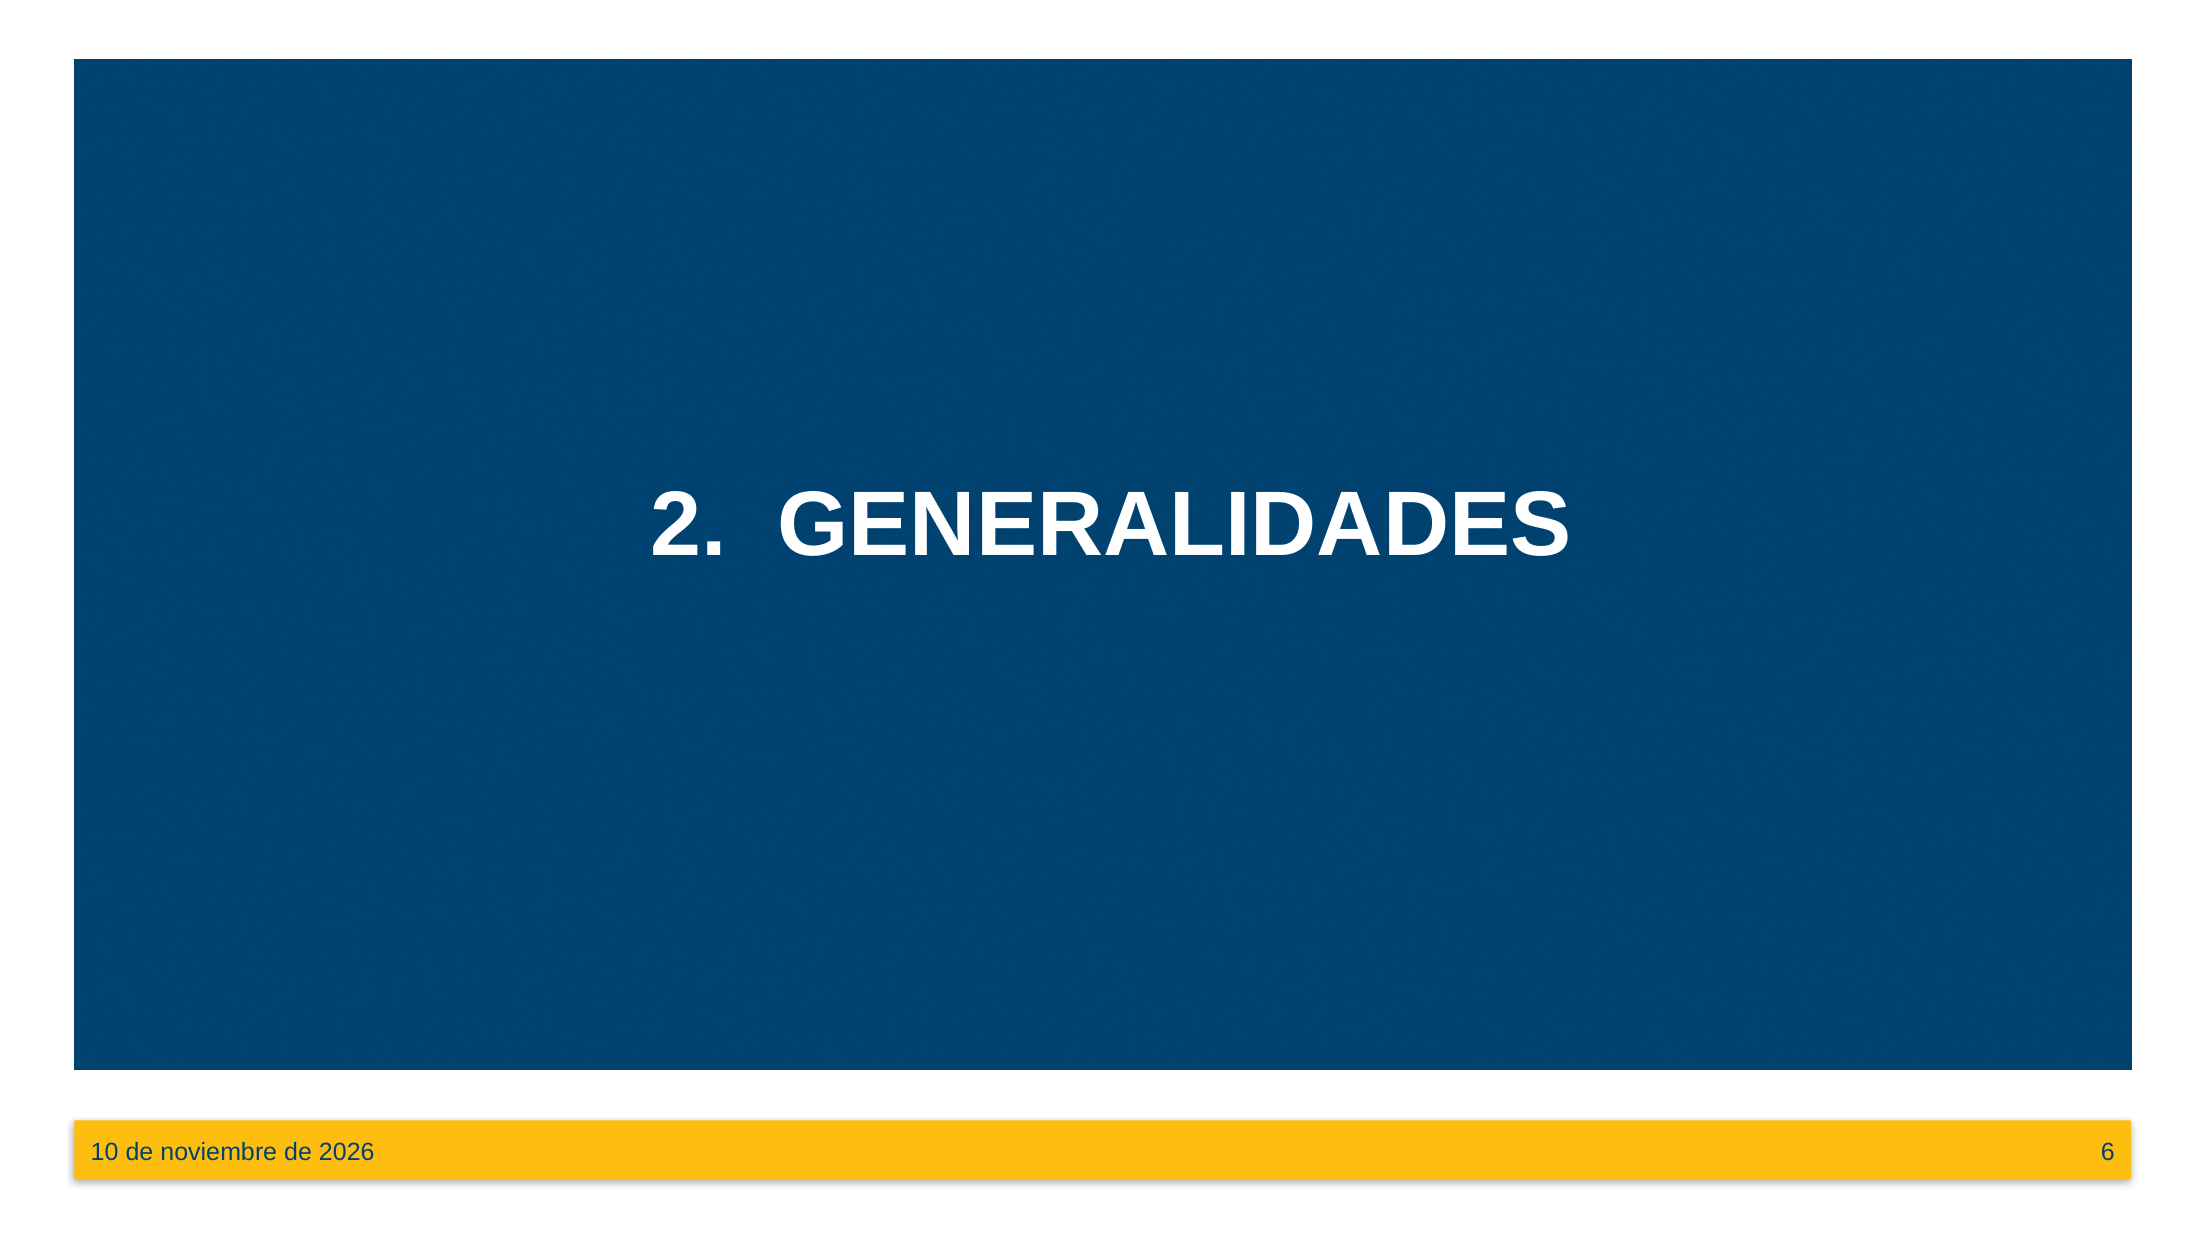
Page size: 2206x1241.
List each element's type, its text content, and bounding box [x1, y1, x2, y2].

slide_number 6 [1616, 1121, 2132, 1180]
picture [74, 59, 2132, 1070]
title 2. Generalidades [174, 395, 2049, 643]
slide_number junio de 2018 [74, 1120, 589, 1180]
